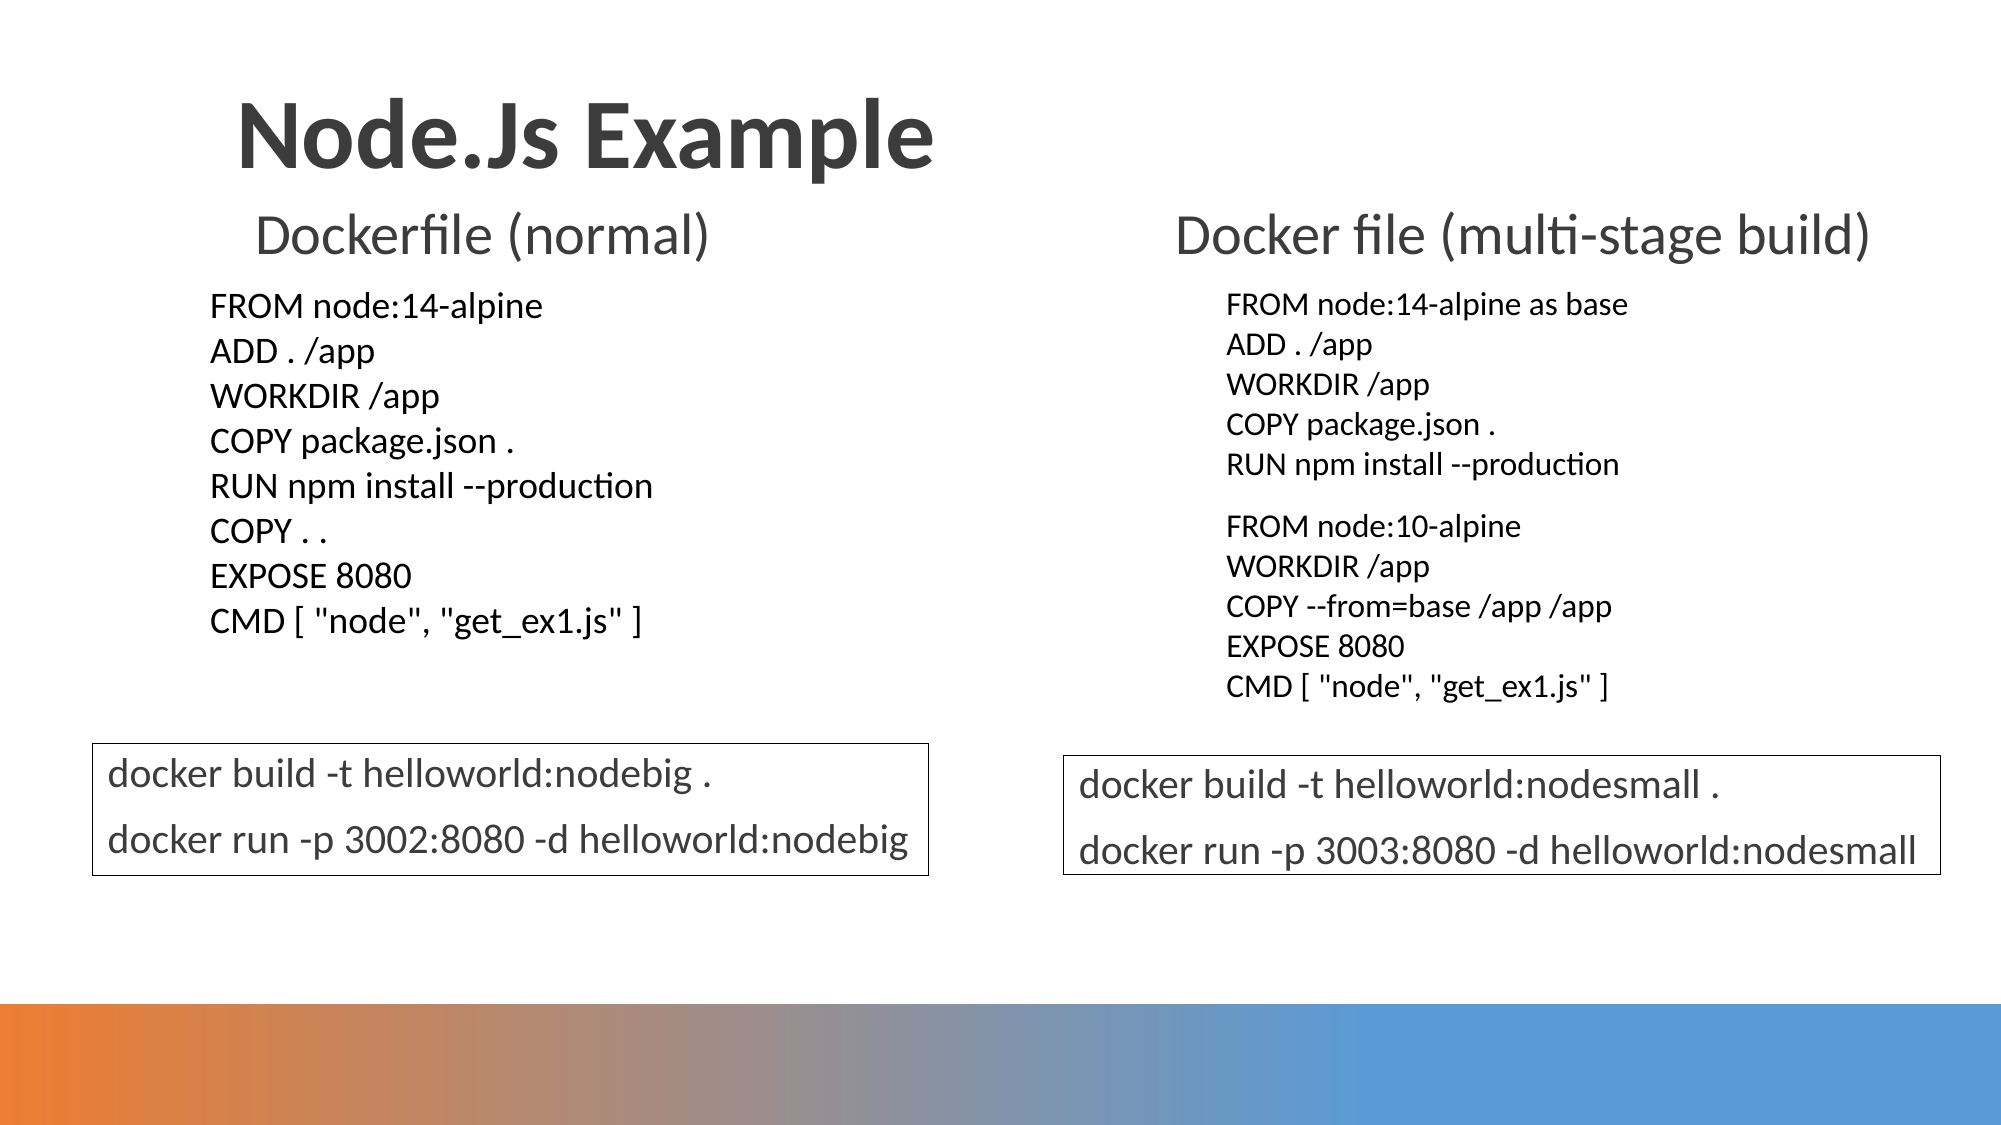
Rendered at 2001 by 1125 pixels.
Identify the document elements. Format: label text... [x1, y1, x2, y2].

list Dockerfile (normal) [240, 197, 821, 272]
text_box FROM node:14-alpine as base ADD . /app WORKDIR /app COPY package.json . RUN npm install --production FROM node:10-alpine WORKDIR /app COPY --from=base /app /app EXPOSE 8080 CMD [ "node", "get_ex1.js" ] [1211, 275, 1769, 712]
list Docker file (multi-stage build) [1160, 197, 1916, 272]
list docker build -t helloworld:nodebig . docker run -p 3002:8080 -d helloworld:nodebig [92, 743, 929, 876]
text_box FROM node:14-alpine ADD . /app WORKDIR /app COPY package.json . RUN npm install --production COPY . . EXPOSE 8080 CMD [ "node", "get_ex1.js" ] [195, 273, 711, 649]
list docker build -t helloworld:nodesmall . docker run -p 3003:8080 -d helloworld:nodesmall [1063, 755, 1941, 875]
text_box Node.Js Example [221, 74, 1597, 175]
